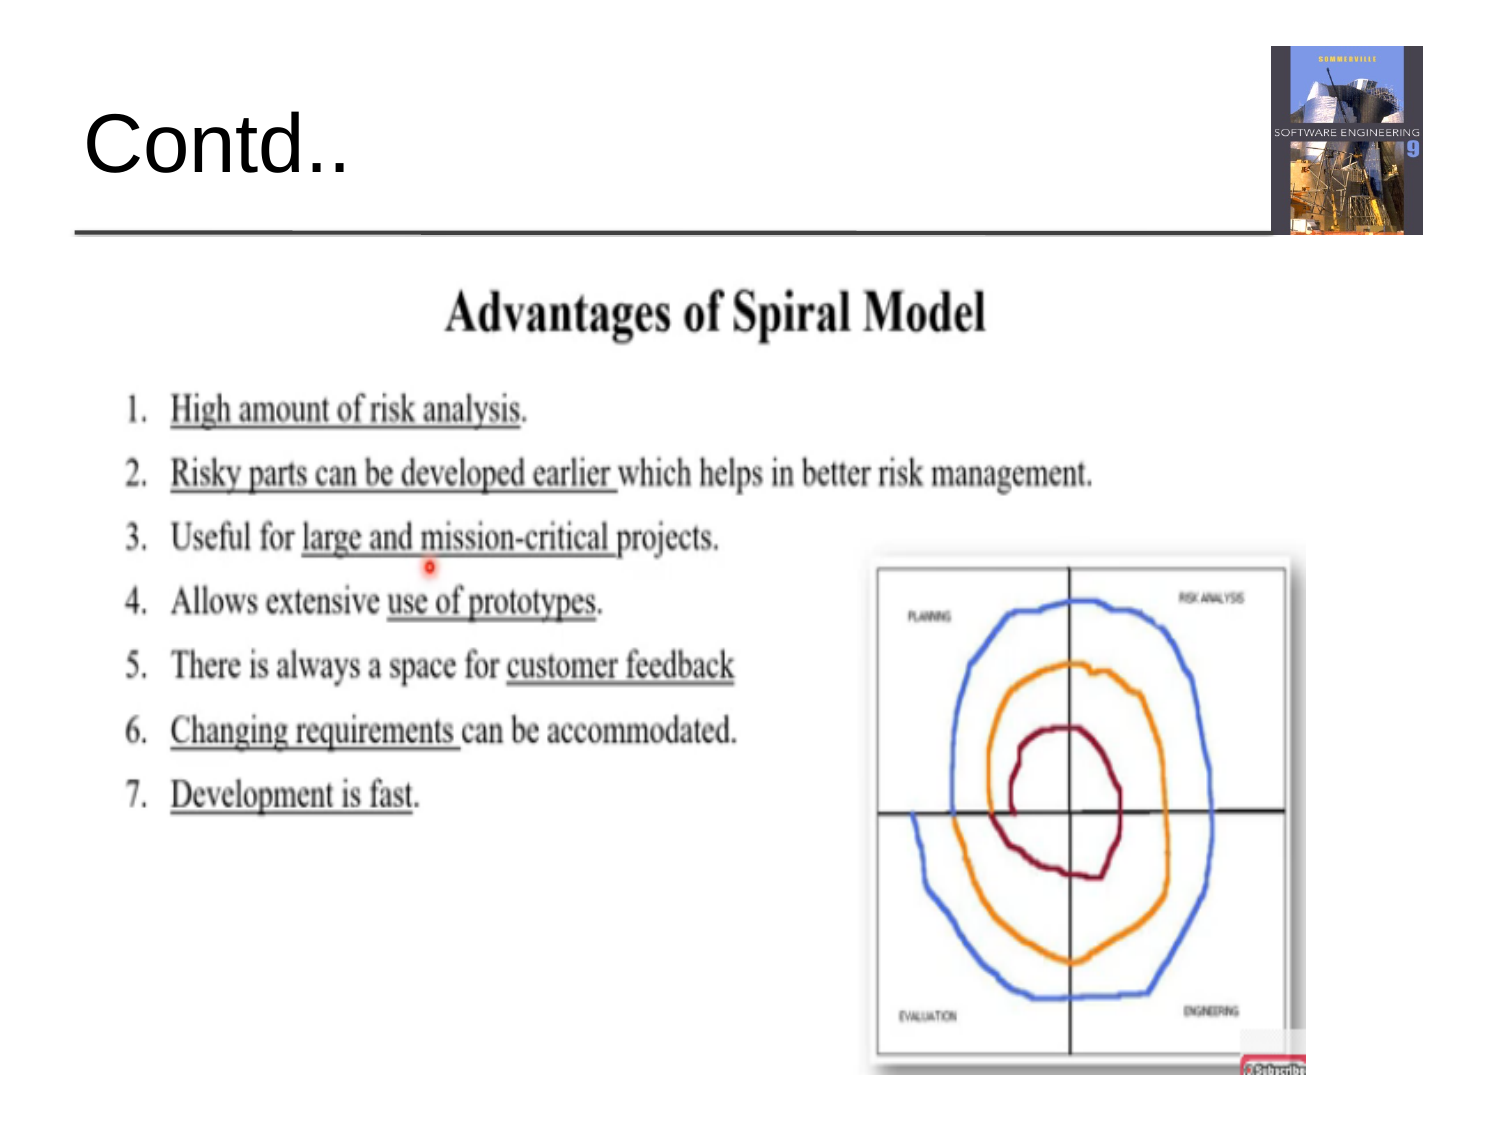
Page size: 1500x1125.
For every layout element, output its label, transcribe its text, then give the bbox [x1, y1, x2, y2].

title Contd.. [74, 14, 1272, 235]
picture [1272, 46, 1423, 235]
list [49, 237, 1307, 1076]
